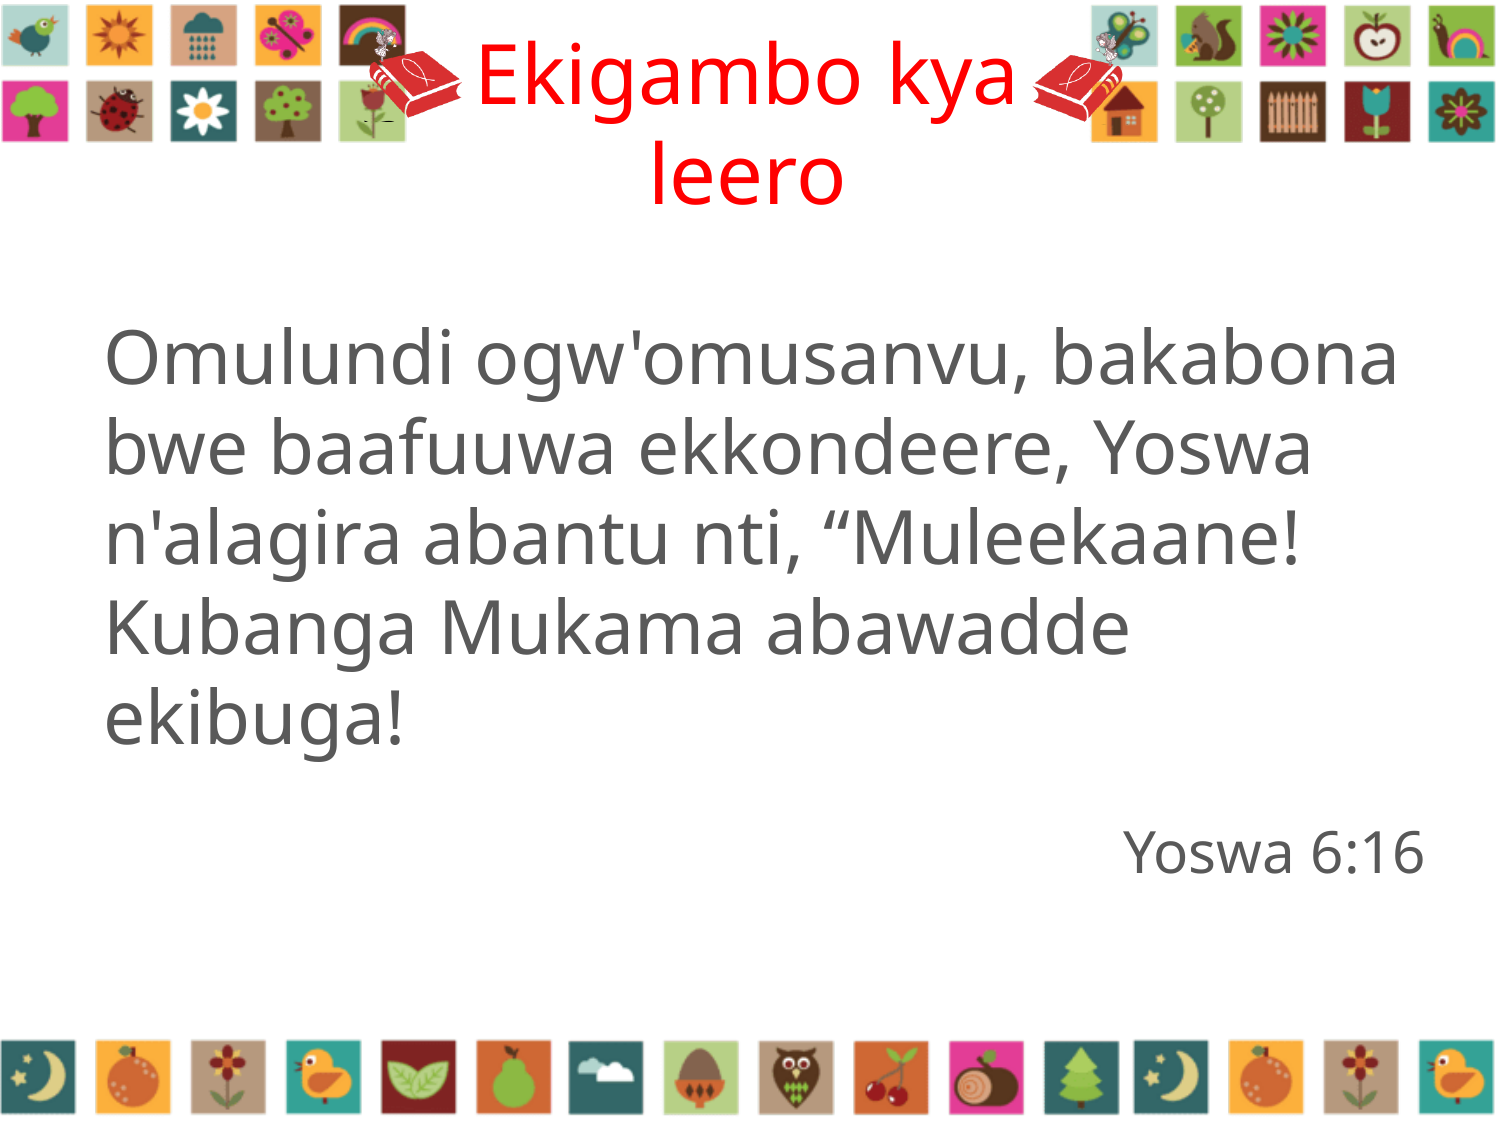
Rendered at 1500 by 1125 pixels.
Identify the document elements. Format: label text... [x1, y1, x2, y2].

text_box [0, 1028, 1500, 1118]
picture [0, 3, 494, 150]
text_box Ekigambo kya leero [414, 13, 1080, 229]
text_box Yoswa 6:16 [808, 807, 1441, 893]
picture [1000, 3, 1500, 150]
text_box Omulundi ogw'omusanvu, bakabona bwe baafuuwa ekkondeere, Yoswa n'alagira abantu nti, “Muleekaane! Kubanga Mukama abawadde ekibuga! [88, 302, 1436, 768]
